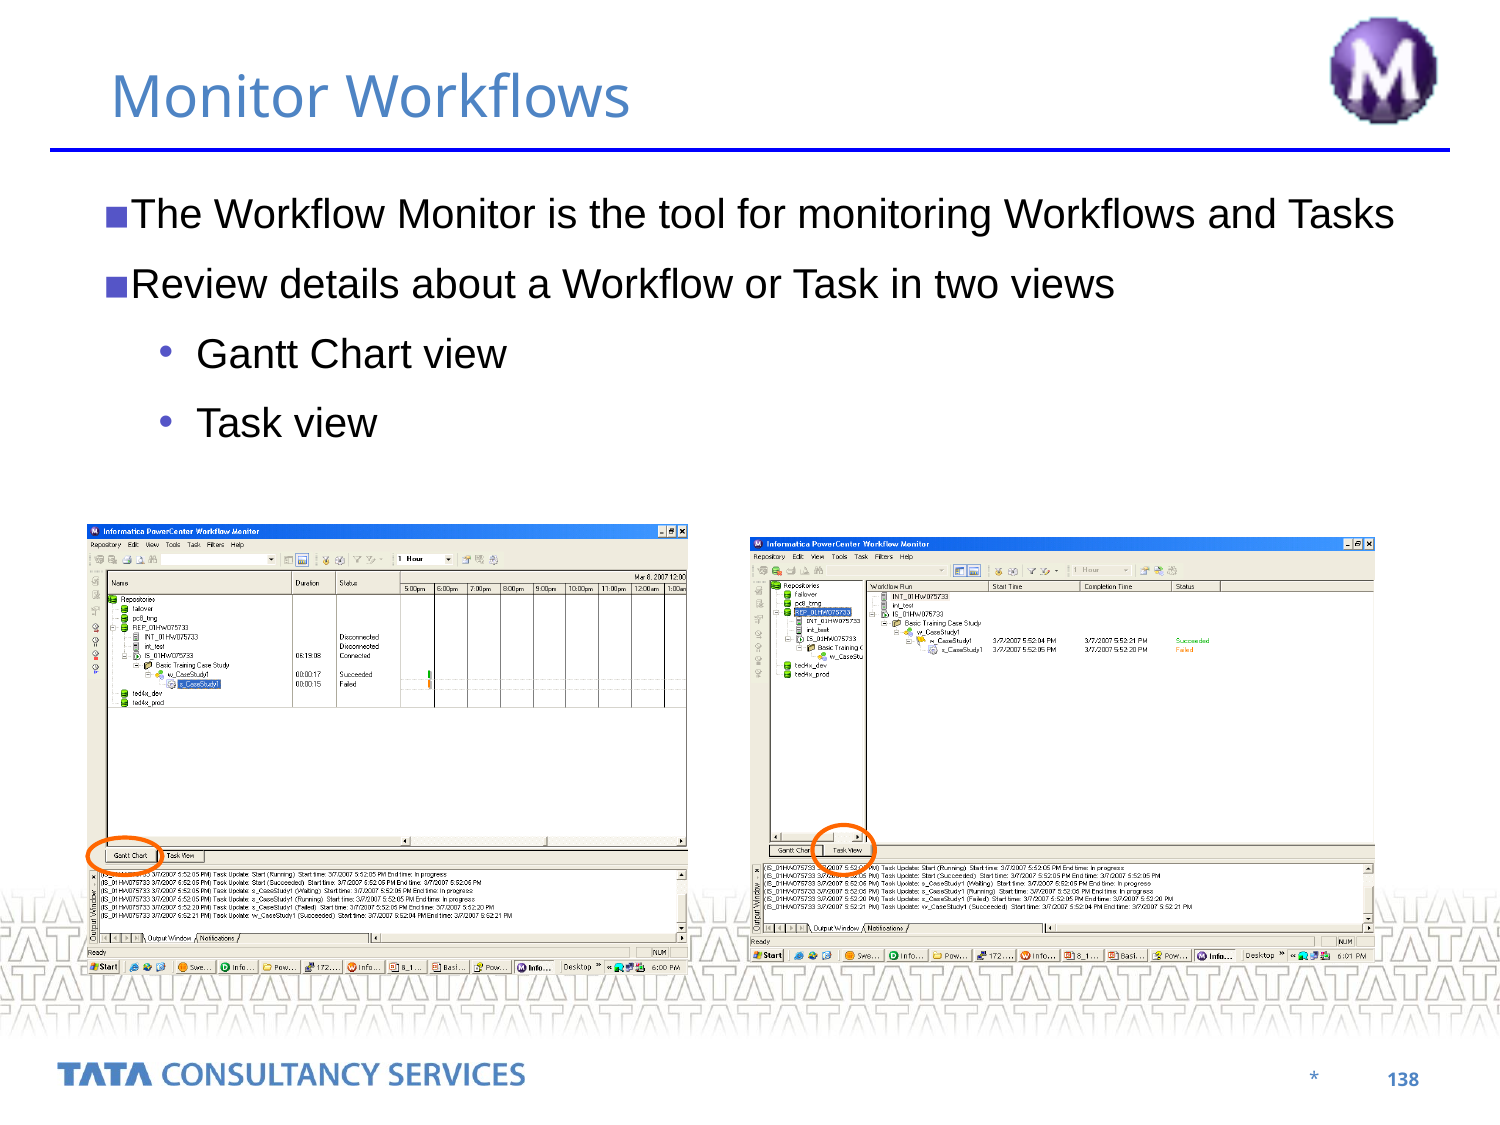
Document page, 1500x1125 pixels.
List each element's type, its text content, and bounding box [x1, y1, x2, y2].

picture [57, 1062, 525, 1086]
picture [0, 524, 1500, 1039]
picture [1328, 15, 1442, 129]
title Monitor Workflows [95, 22, 1456, 166]
slide_number ‹#› [1371, 1059, 1435, 1104]
list The Workflow Monitor is the tool for monitoring Workflows and Tasks Review details about a Workflow or Task in two views Gantt Chart view Task view [87, 187, 1448, 525]
